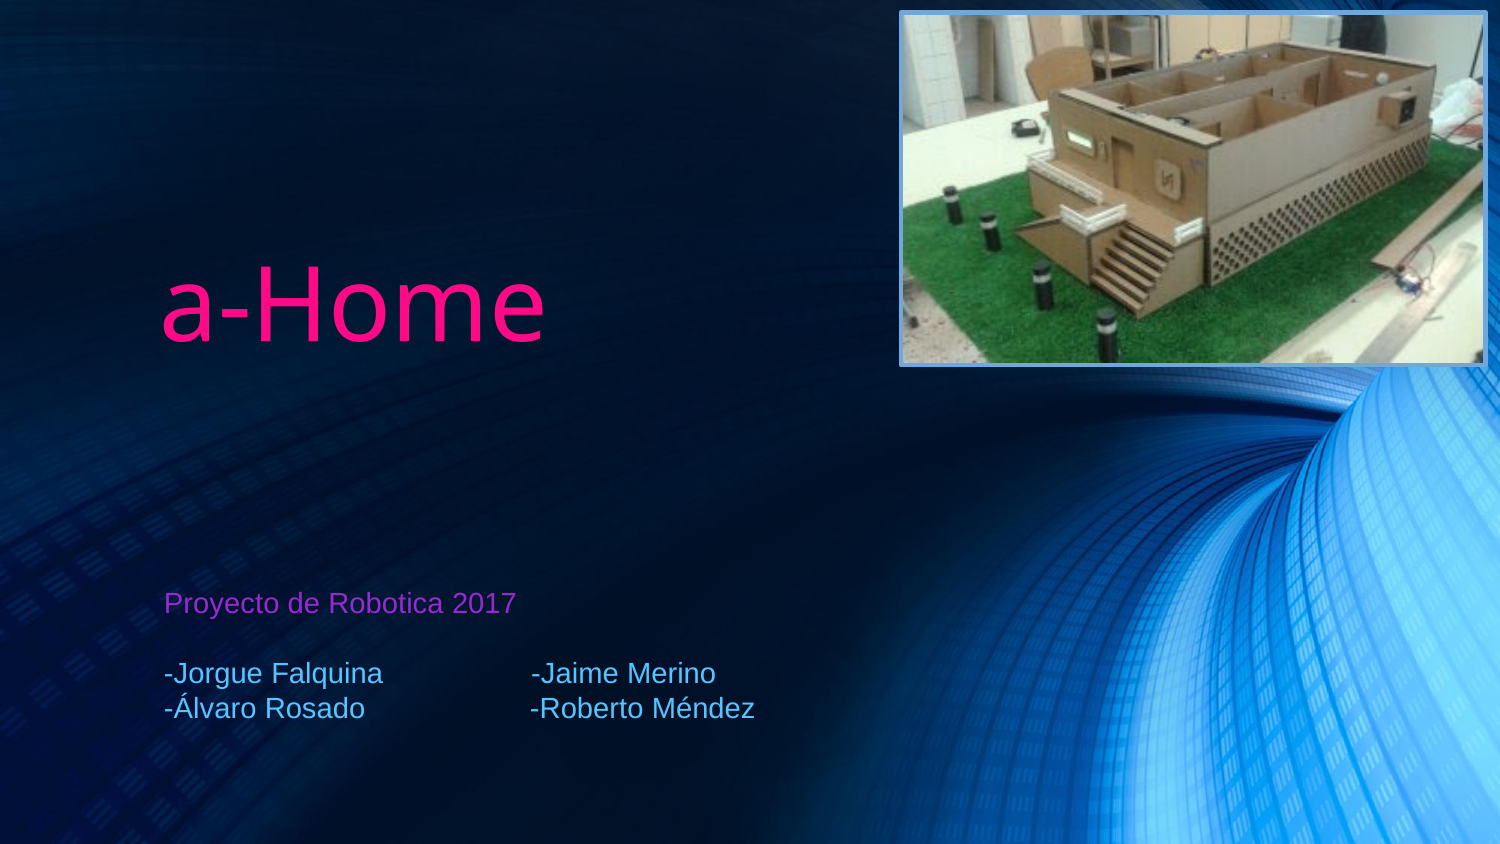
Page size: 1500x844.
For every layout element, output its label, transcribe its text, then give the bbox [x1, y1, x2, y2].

picture [0, 0, 1500, 844]
text_box Proyecto de Robotica 2017 -Jorgue Falquina -Jaime Merino -Álvaro Rosado -Roberto Méndez [148, 569, 781, 746]
title a-Home [148, 188, 670, 373]
